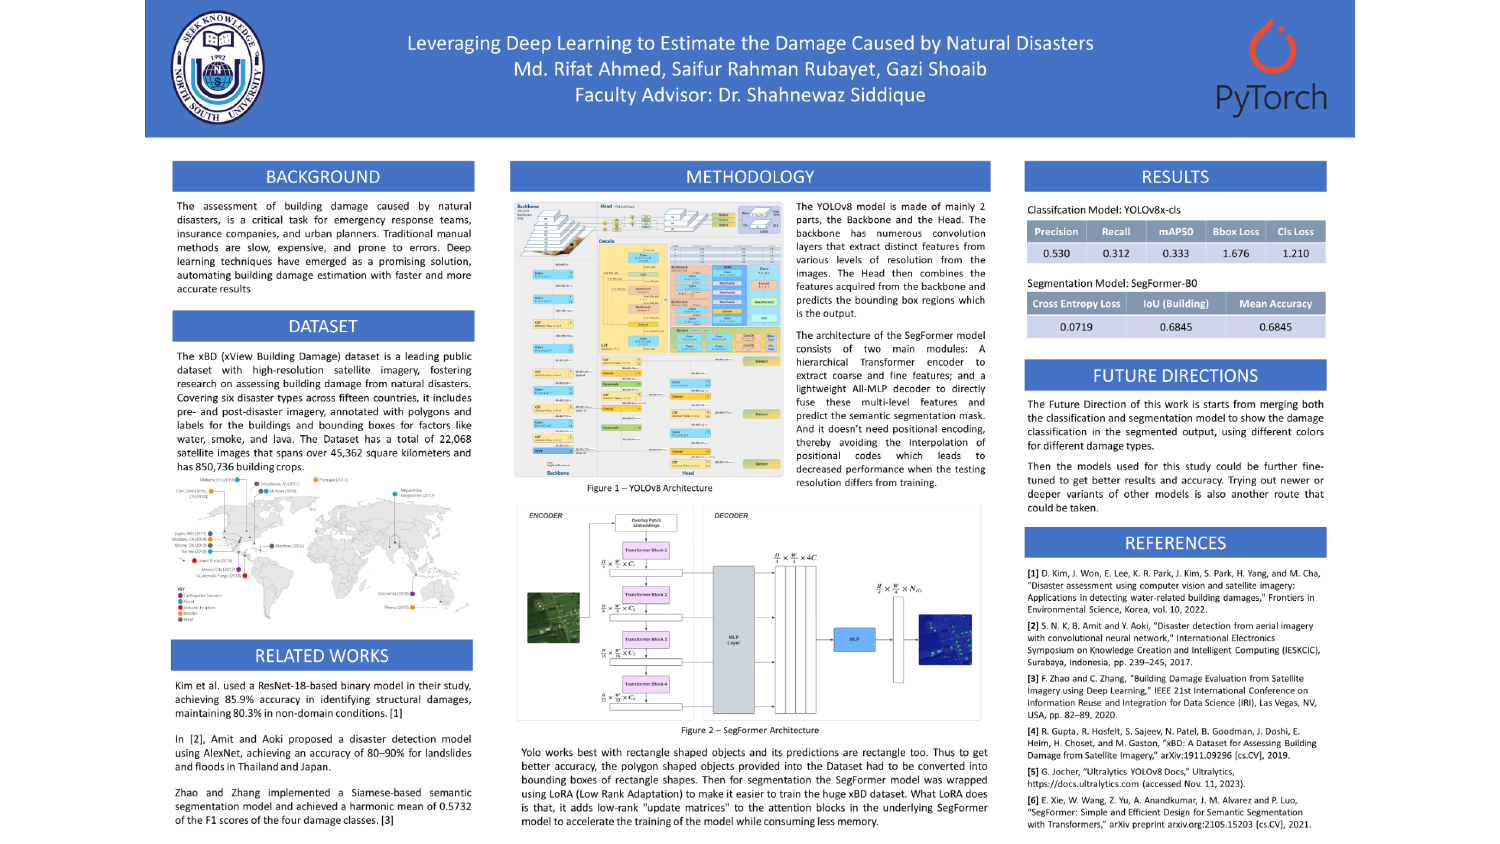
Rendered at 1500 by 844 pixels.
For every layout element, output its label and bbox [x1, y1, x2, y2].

picture [144, 0, 1355, 844]
